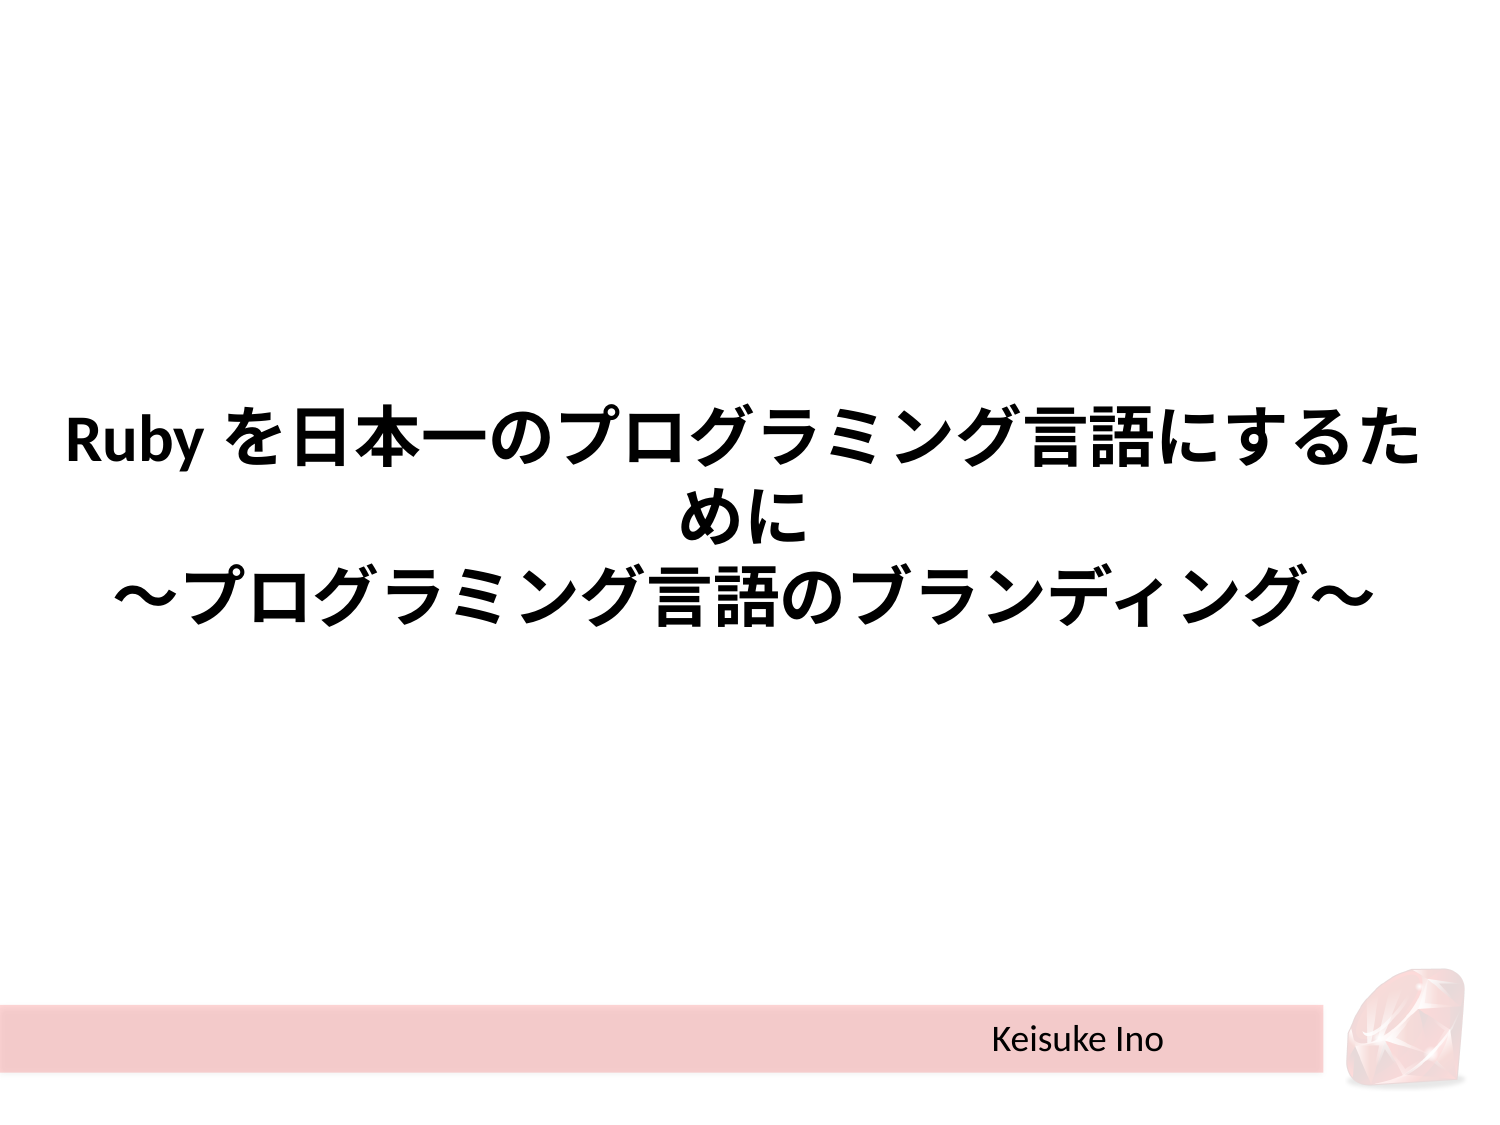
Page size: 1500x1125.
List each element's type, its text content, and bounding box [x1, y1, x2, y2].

title Rubyを日本一のプログラミング言語にするために 〜プログラミング言語のブランディング〜 [29, 434, 1460, 676]
text_box Keisuke Ino [977, 1006, 1180, 1066]
